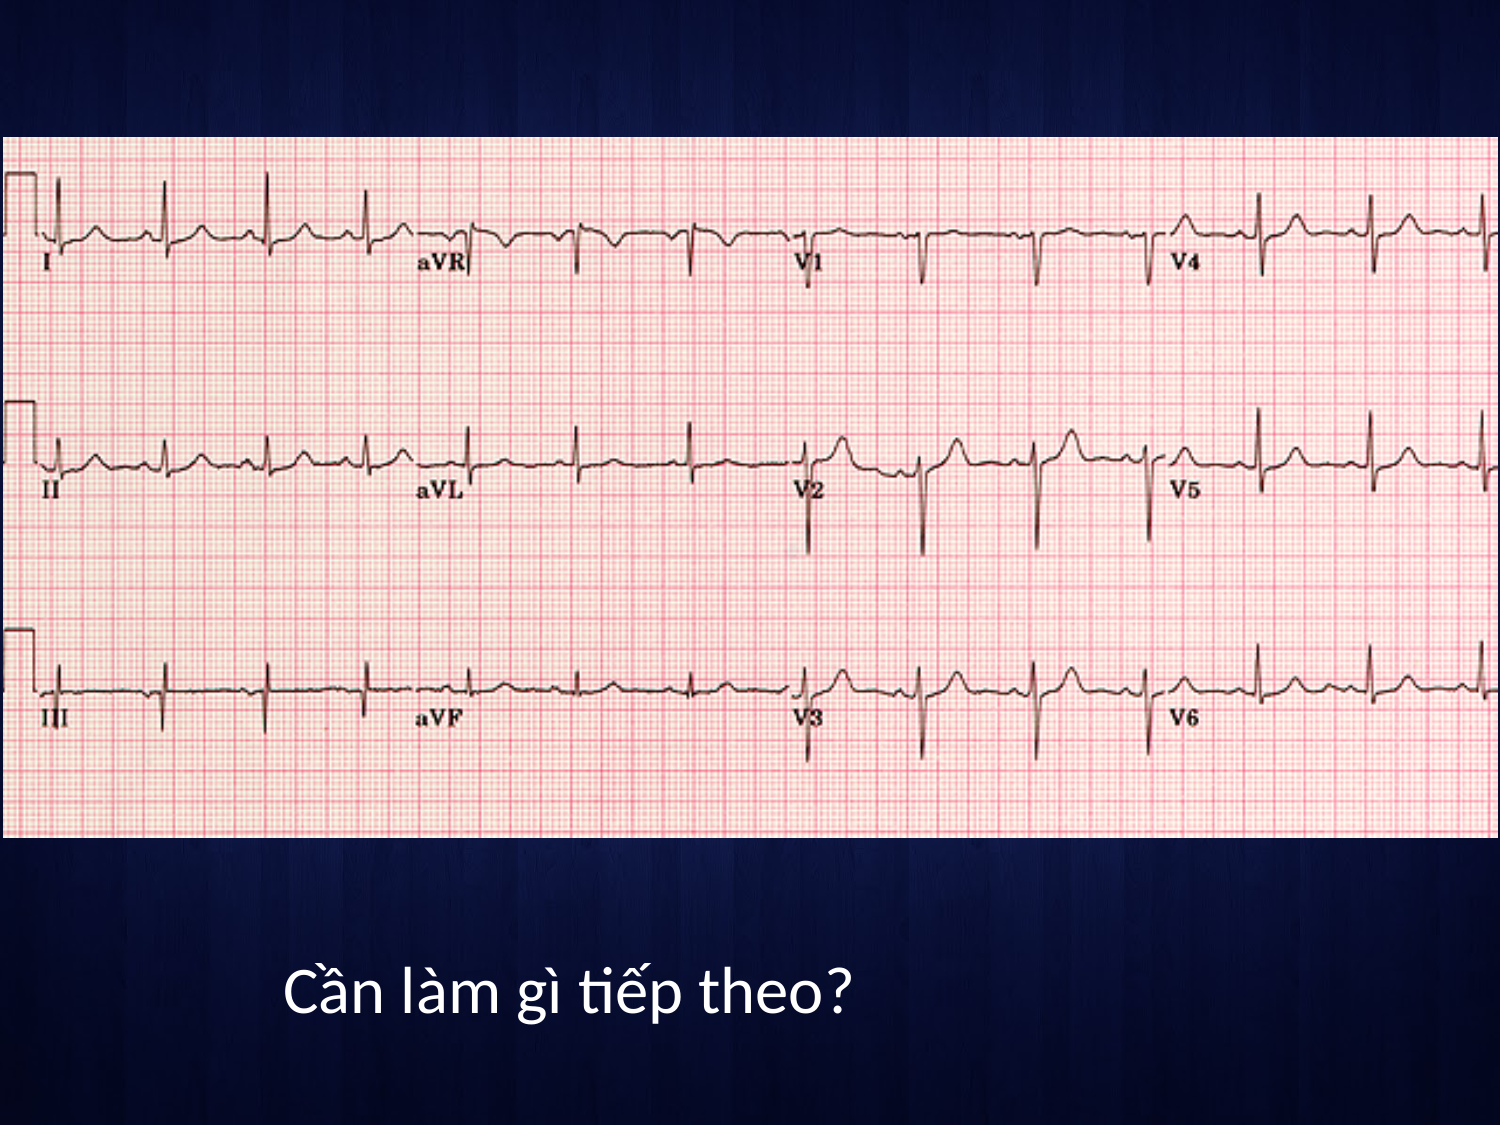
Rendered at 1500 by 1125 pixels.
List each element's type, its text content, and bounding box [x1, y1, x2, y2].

picture [0, 0, 1500, 1125]
text_box Cần làm gì tiếp theo? [268, 939, 1232, 1035]
